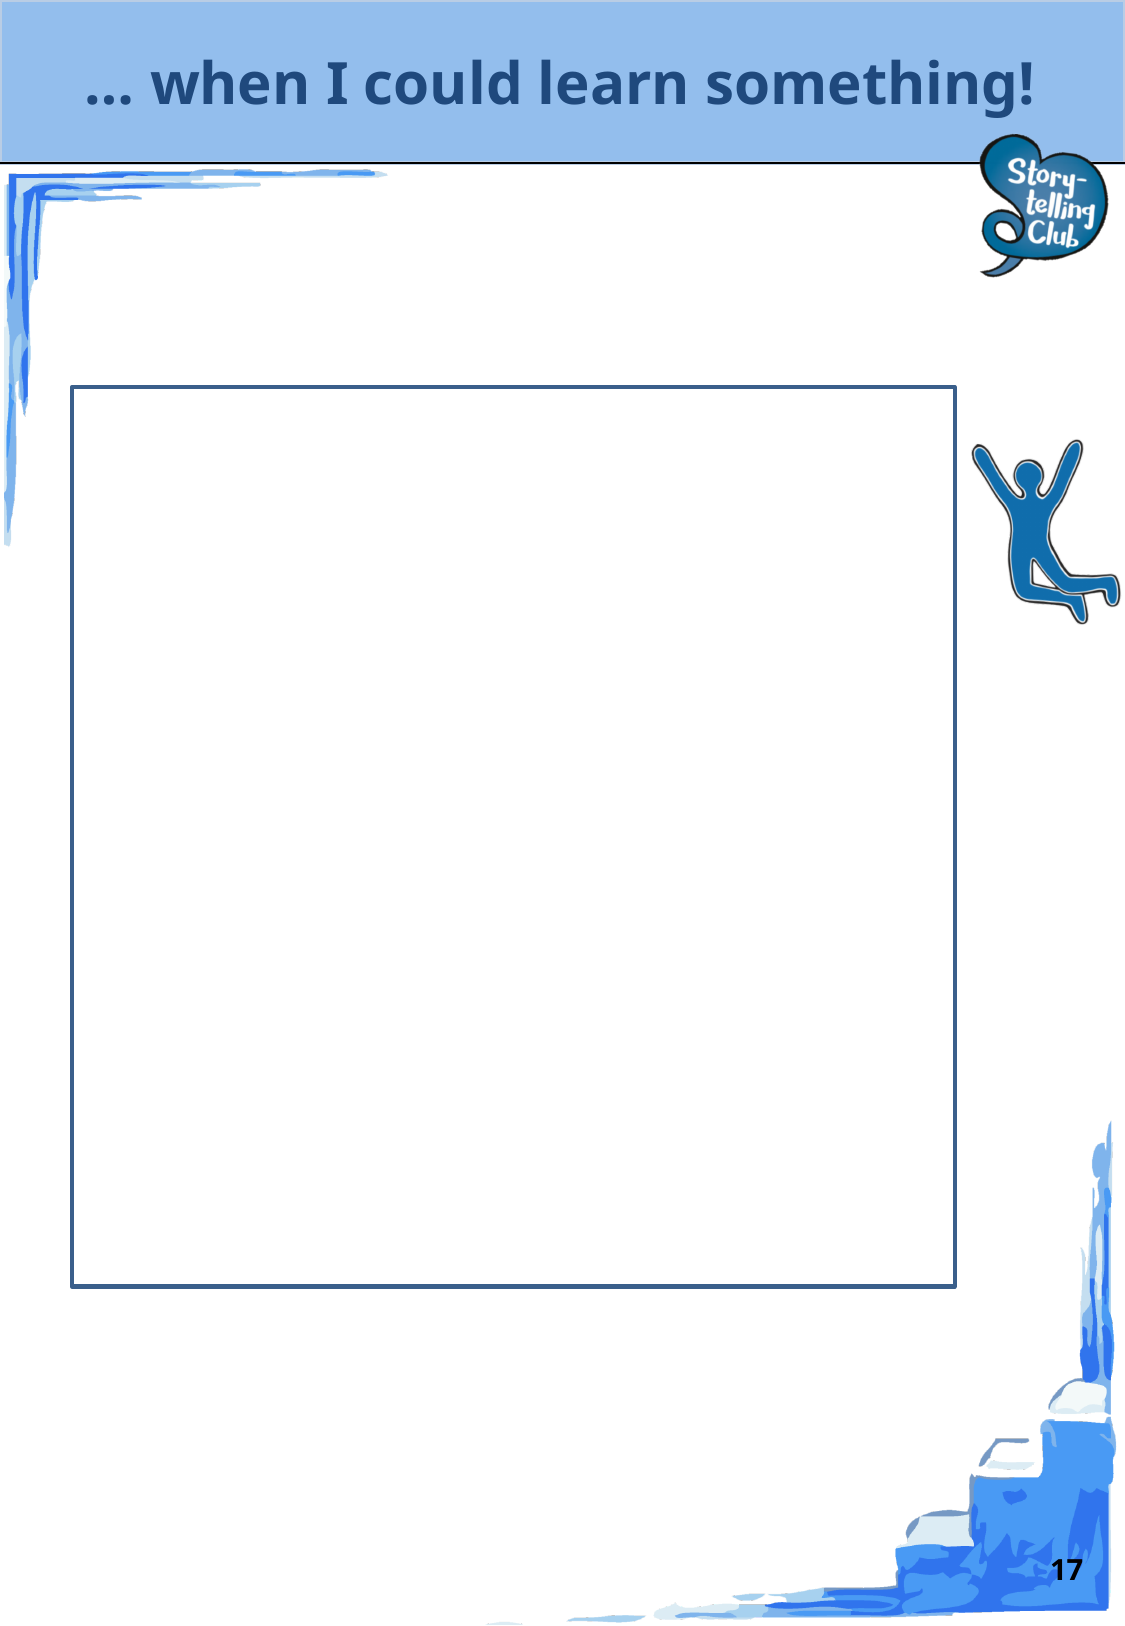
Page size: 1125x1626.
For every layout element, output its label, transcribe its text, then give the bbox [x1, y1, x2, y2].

picture [4, 137, 1125, 1625]
text_box [0, 0, 1125, 162]
text_box … when I could learn something! [69, 1, 1125, 162]
